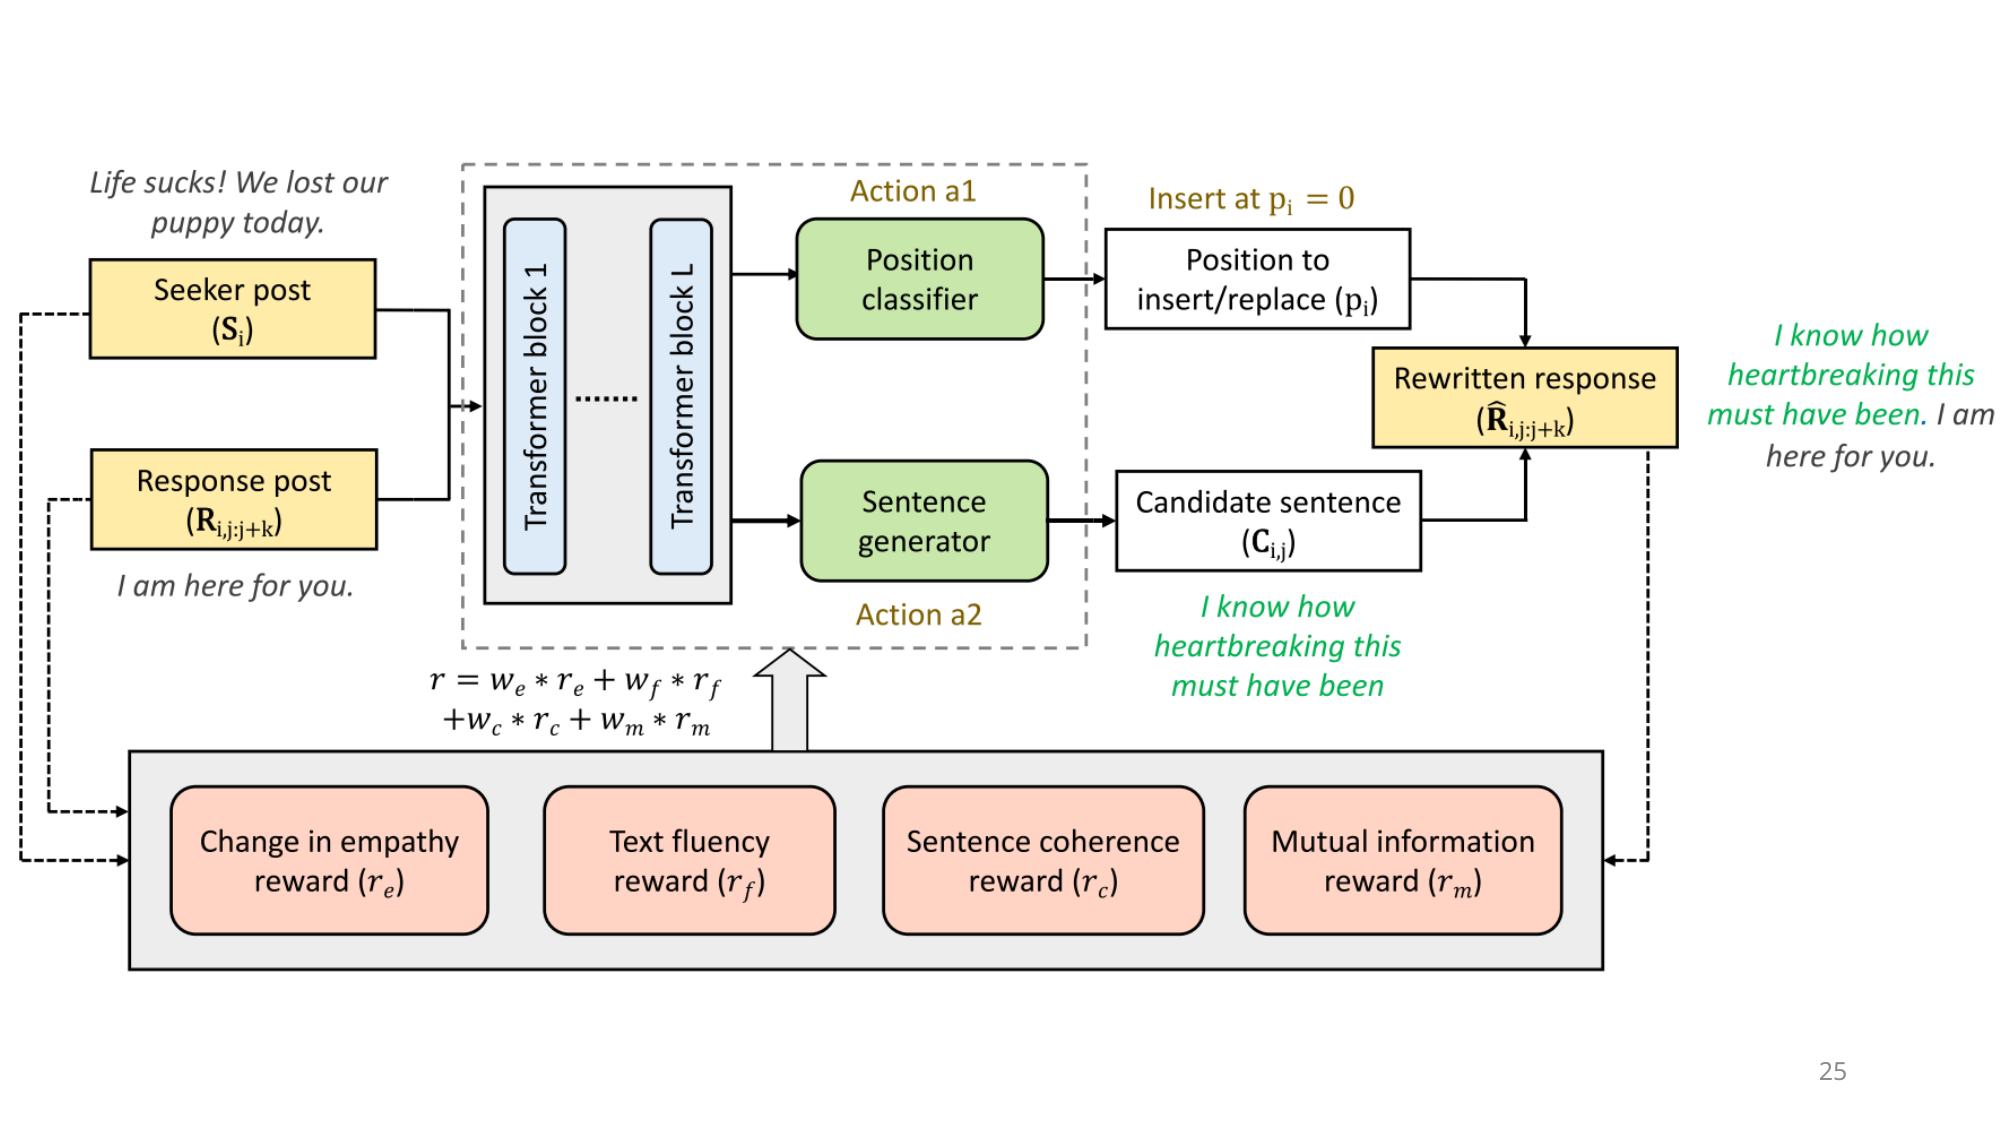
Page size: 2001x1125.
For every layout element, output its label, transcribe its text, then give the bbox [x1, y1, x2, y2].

slide_number 25 [1412, 1042, 1863, 1103]
picture [0, 144, 2000, 981]
